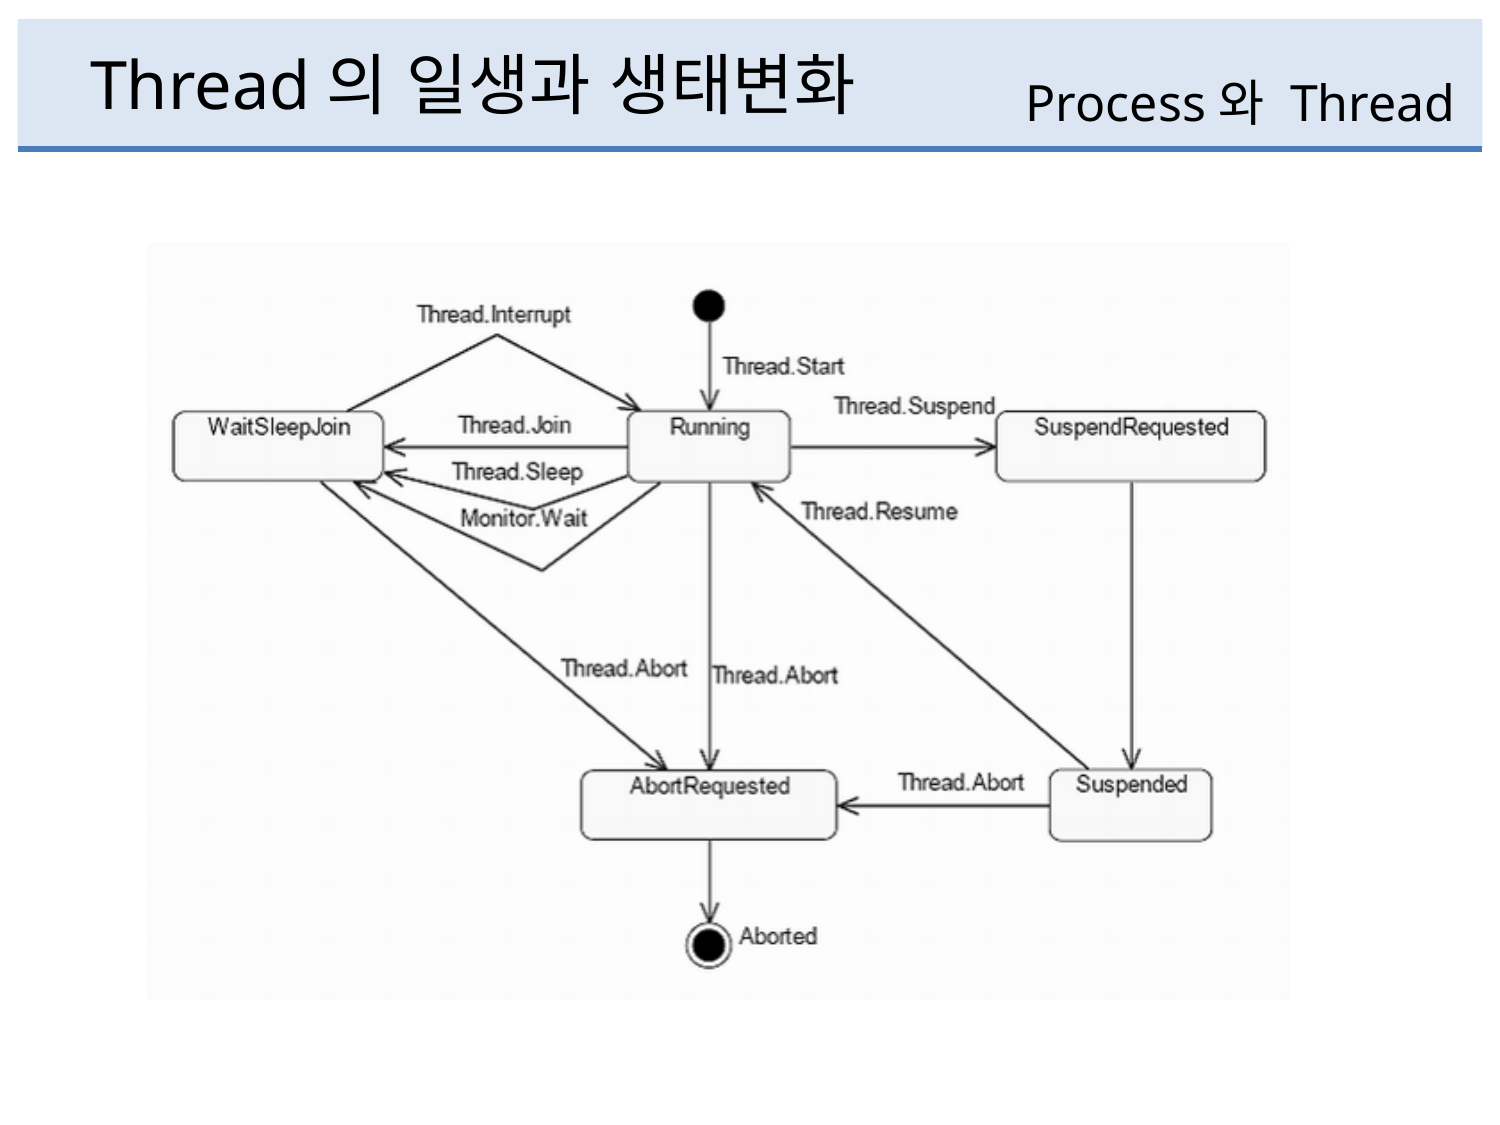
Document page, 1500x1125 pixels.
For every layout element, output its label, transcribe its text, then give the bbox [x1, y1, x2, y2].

picture [147, 243, 1289, 1000]
title Thread의 일생과 생태변화 [75, 19, 1022, 147]
list Process와 Thread [903, 64, 1471, 147]
